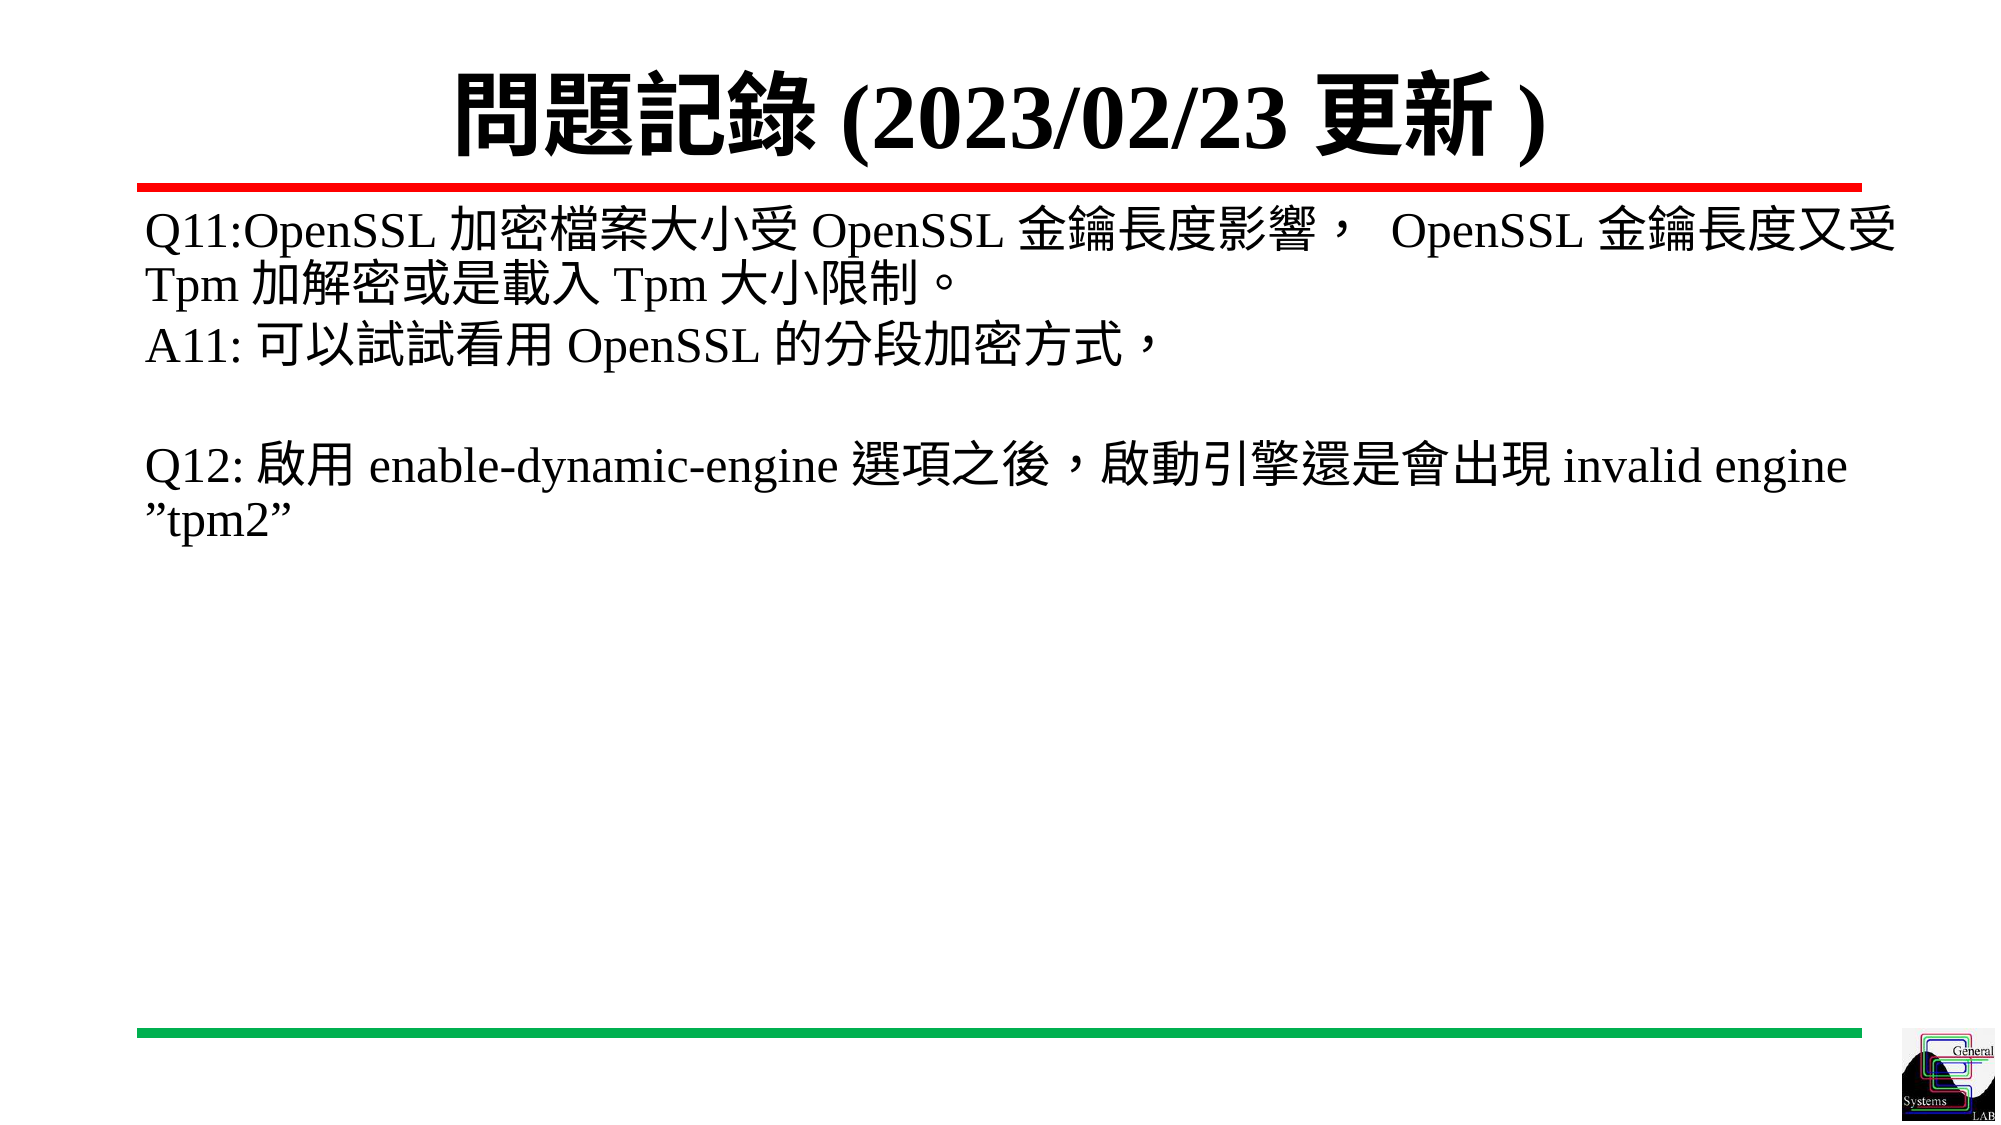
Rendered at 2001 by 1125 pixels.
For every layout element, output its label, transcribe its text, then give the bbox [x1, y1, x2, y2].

picture [1902, 1028, 1995, 1121]
title 問題記錄(2023/02/23更新) [137, 59, 1863, 178]
list Q11:OpenSSL加密檔案大小受OpenSSL金鑰長度影響， OpenSSL金鑰長度又受Tpm加解密或是載入Tpm大小限制。 A11:可以試試看用OpenSSL的分段加密方式， Q12:啟用enable-dynamic-engine選項之後，啟動引擎還是會出現invalid engine ”tpm2” [129, 197, 1977, 1032]
